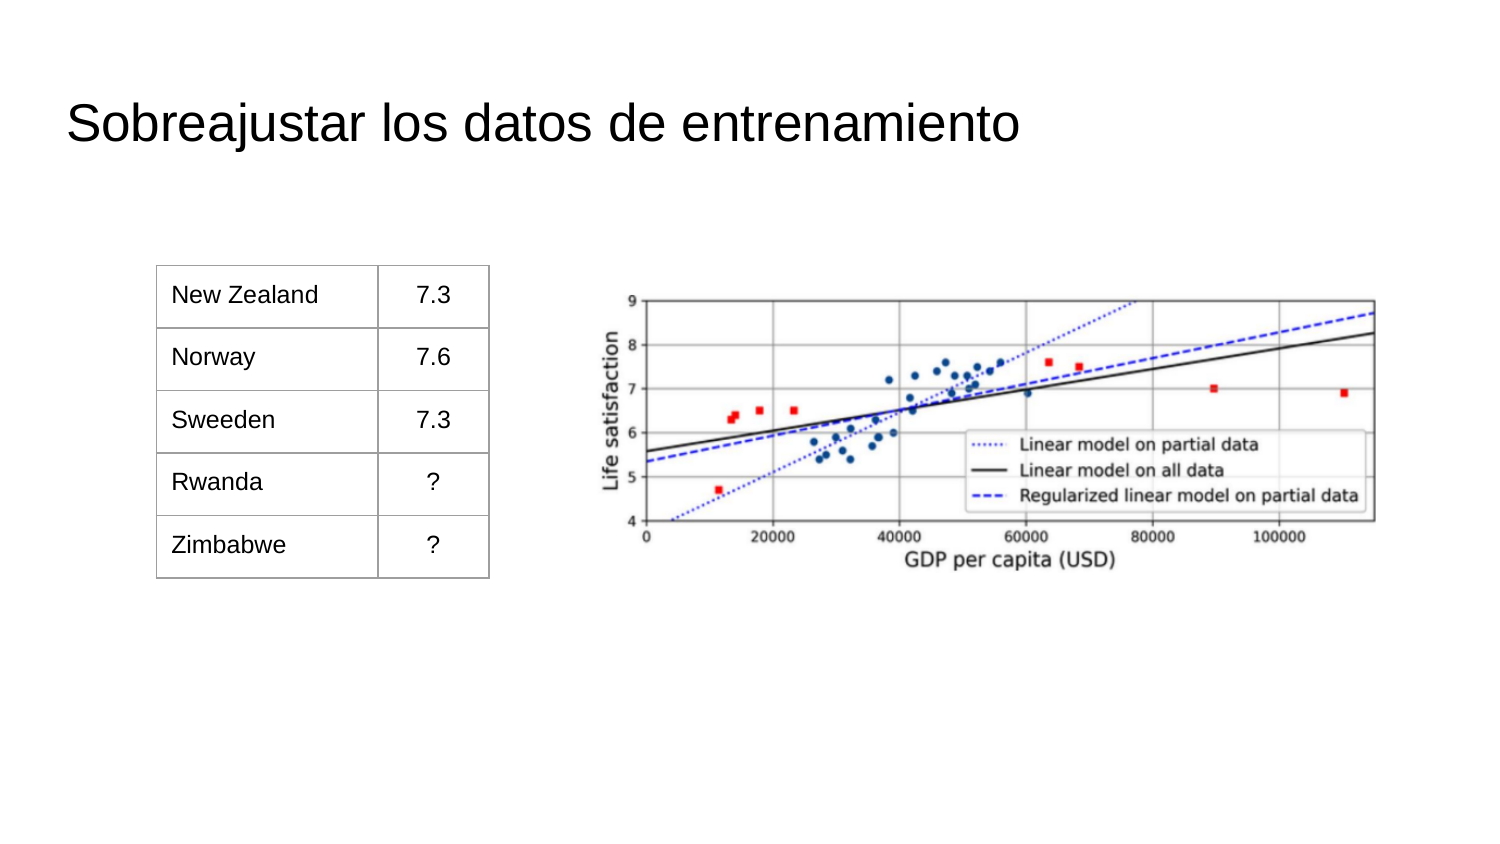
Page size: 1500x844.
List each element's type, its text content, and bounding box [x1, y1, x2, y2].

table_header New Zealand [157, 266, 377, 327]
title Sobreajustar los datos de entrenamiento [51, 72, 1449, 167]
picture [578, 268, 1417, 575]
table_cell 7.6 [379, 329, 488, 390]
table_cell ? [379, 454, 488, 515]
table_cell Zimbabwe [157, 516, 377, 577]
table_cell Norway [157, 329, 377, 390]
table_cell ? [379, 516, 488, 577]
table_cell 7.3 [379, 391, 488, 452]
table_header 7.3 [379, 266, 488, 327]
table_cell Sweeden [157, 391, 377, 452]
table_cell Rwanda [157, 454, 377, 515]
